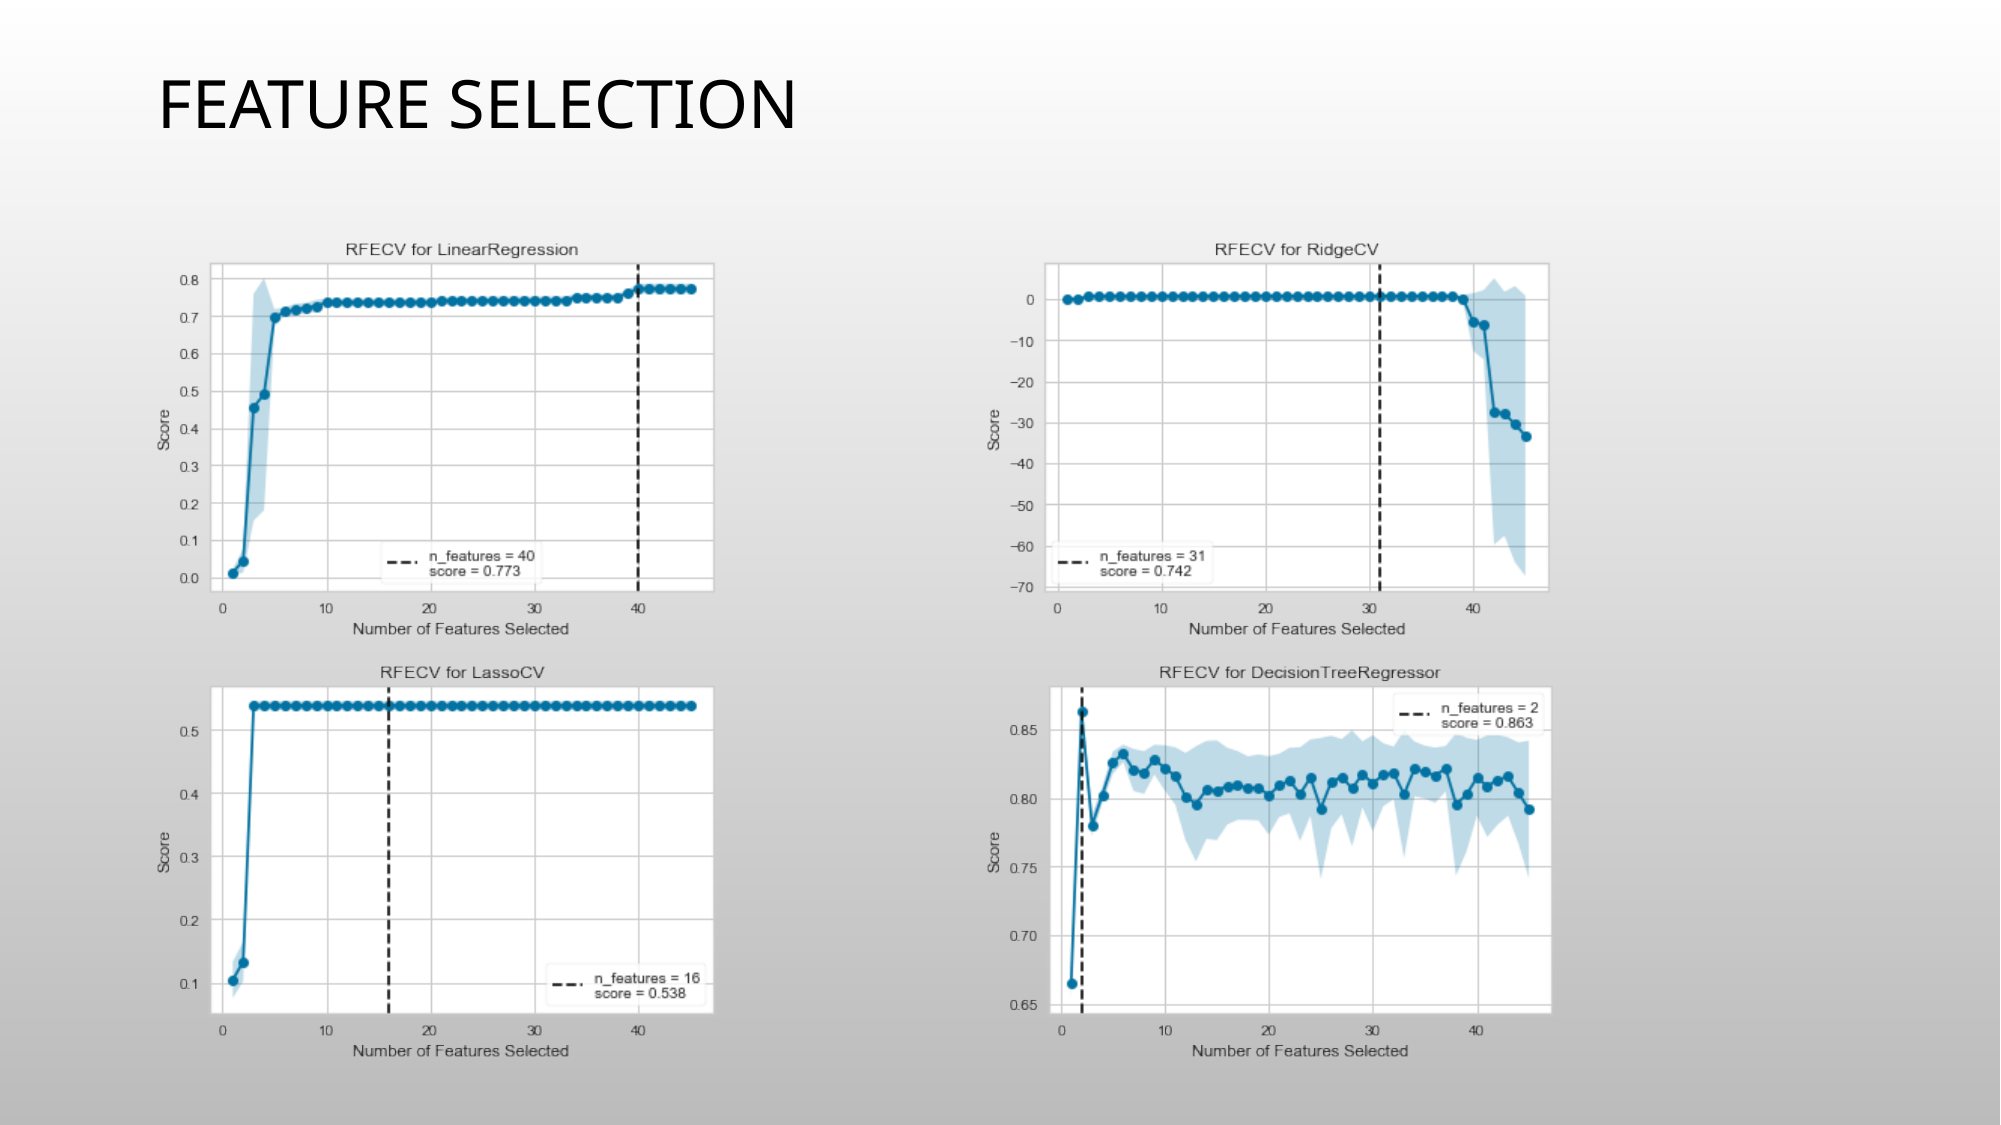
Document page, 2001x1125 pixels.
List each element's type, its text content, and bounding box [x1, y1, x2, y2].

picture [147, 233, 724, 647]
title FEATURE SELECTION [142, 33, 1768, 170]
picture [977, 233, 1559, 647]
picture [147, 656, 724, 1070]
picture [977, 656, 1562, 1070]
